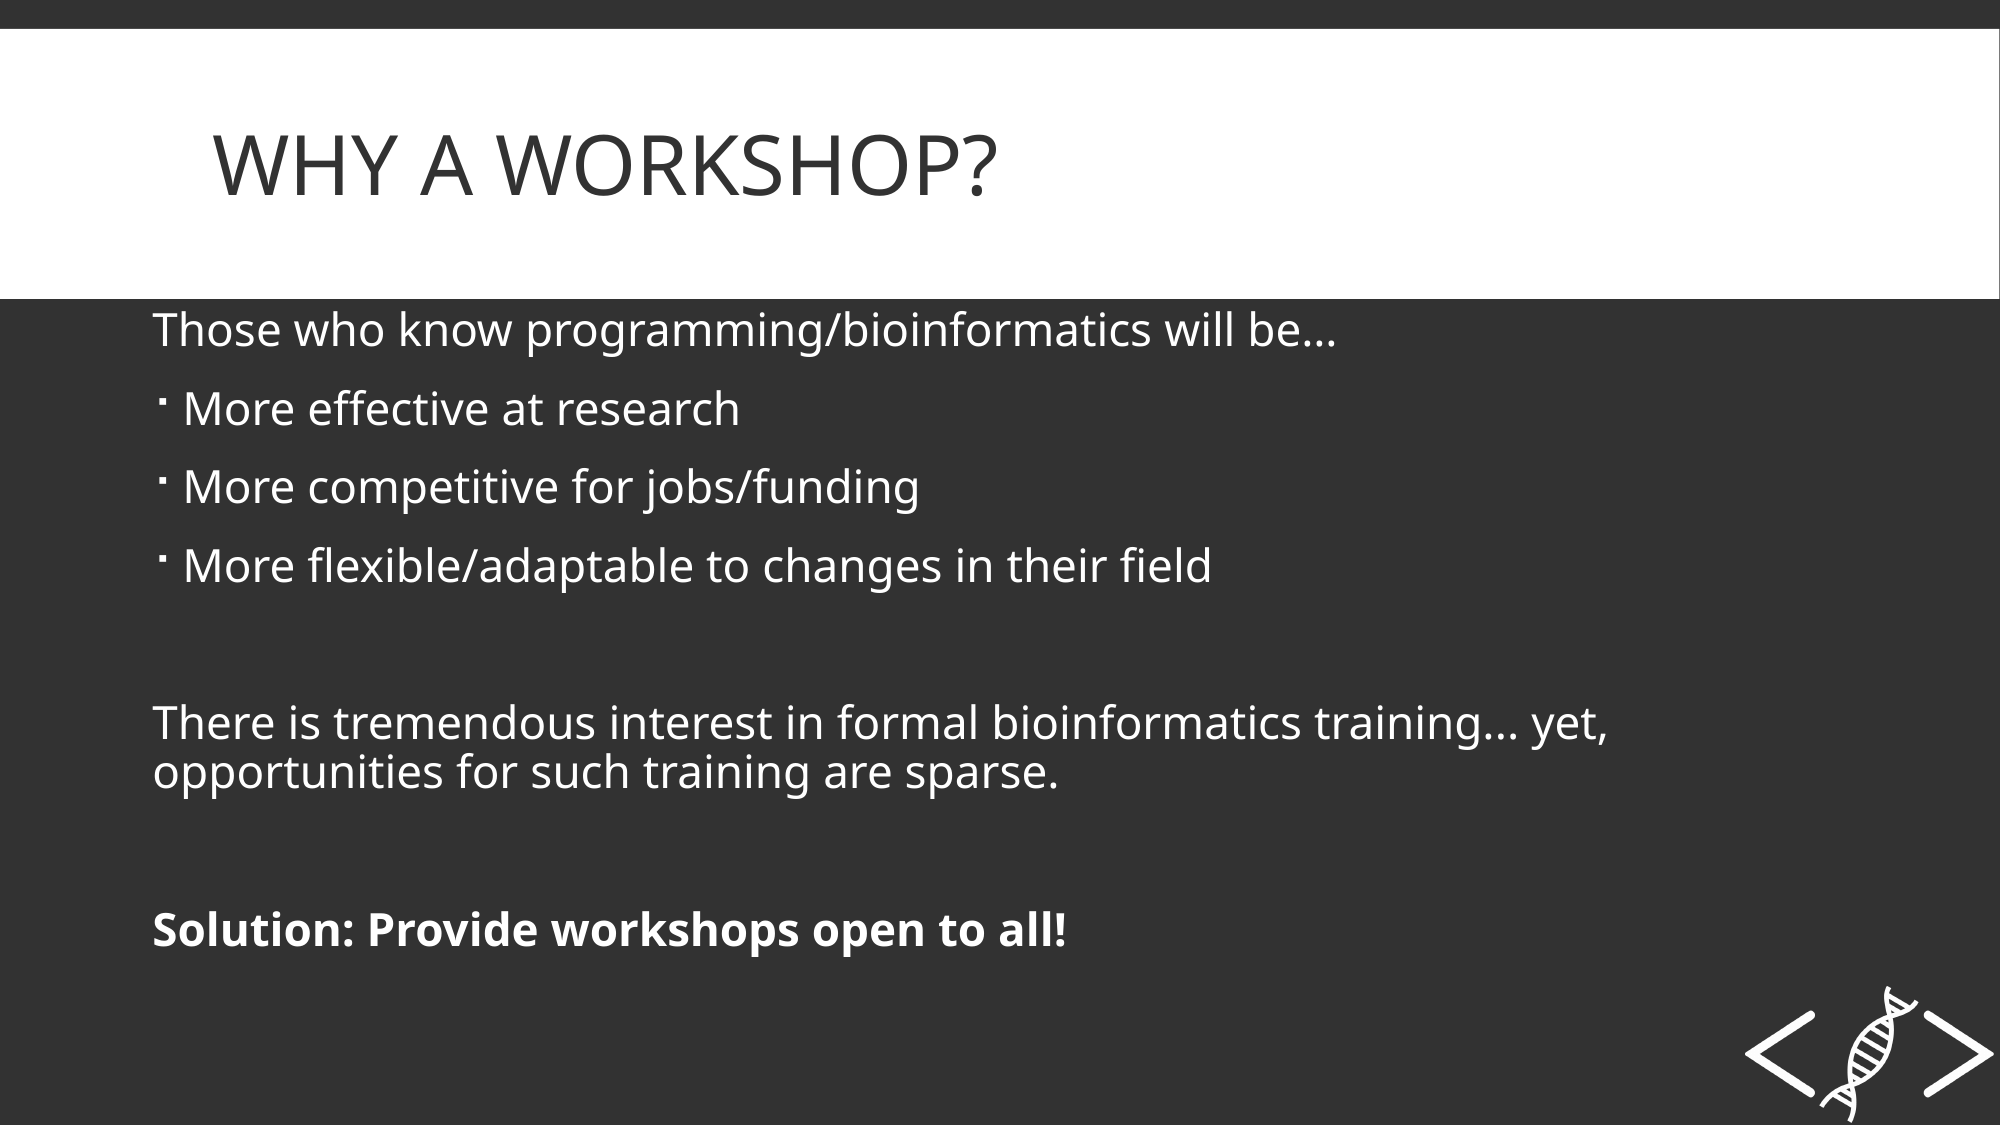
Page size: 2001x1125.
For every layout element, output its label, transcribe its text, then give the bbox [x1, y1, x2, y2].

picture [1739, 923, 2000, 1125]
title Why a workshop? [197, 46, 1803, 295]
list Those who know programming/bioinformatics will be… More effective at research More competitive for jobs/funding More flexible/adaptable to changes in their field There is tremendous interest in formal bioinformatics training... yet, opportunities for such training are sparse. Solution: Provide workshops open to all! [137, 299, 1863, 1092]
